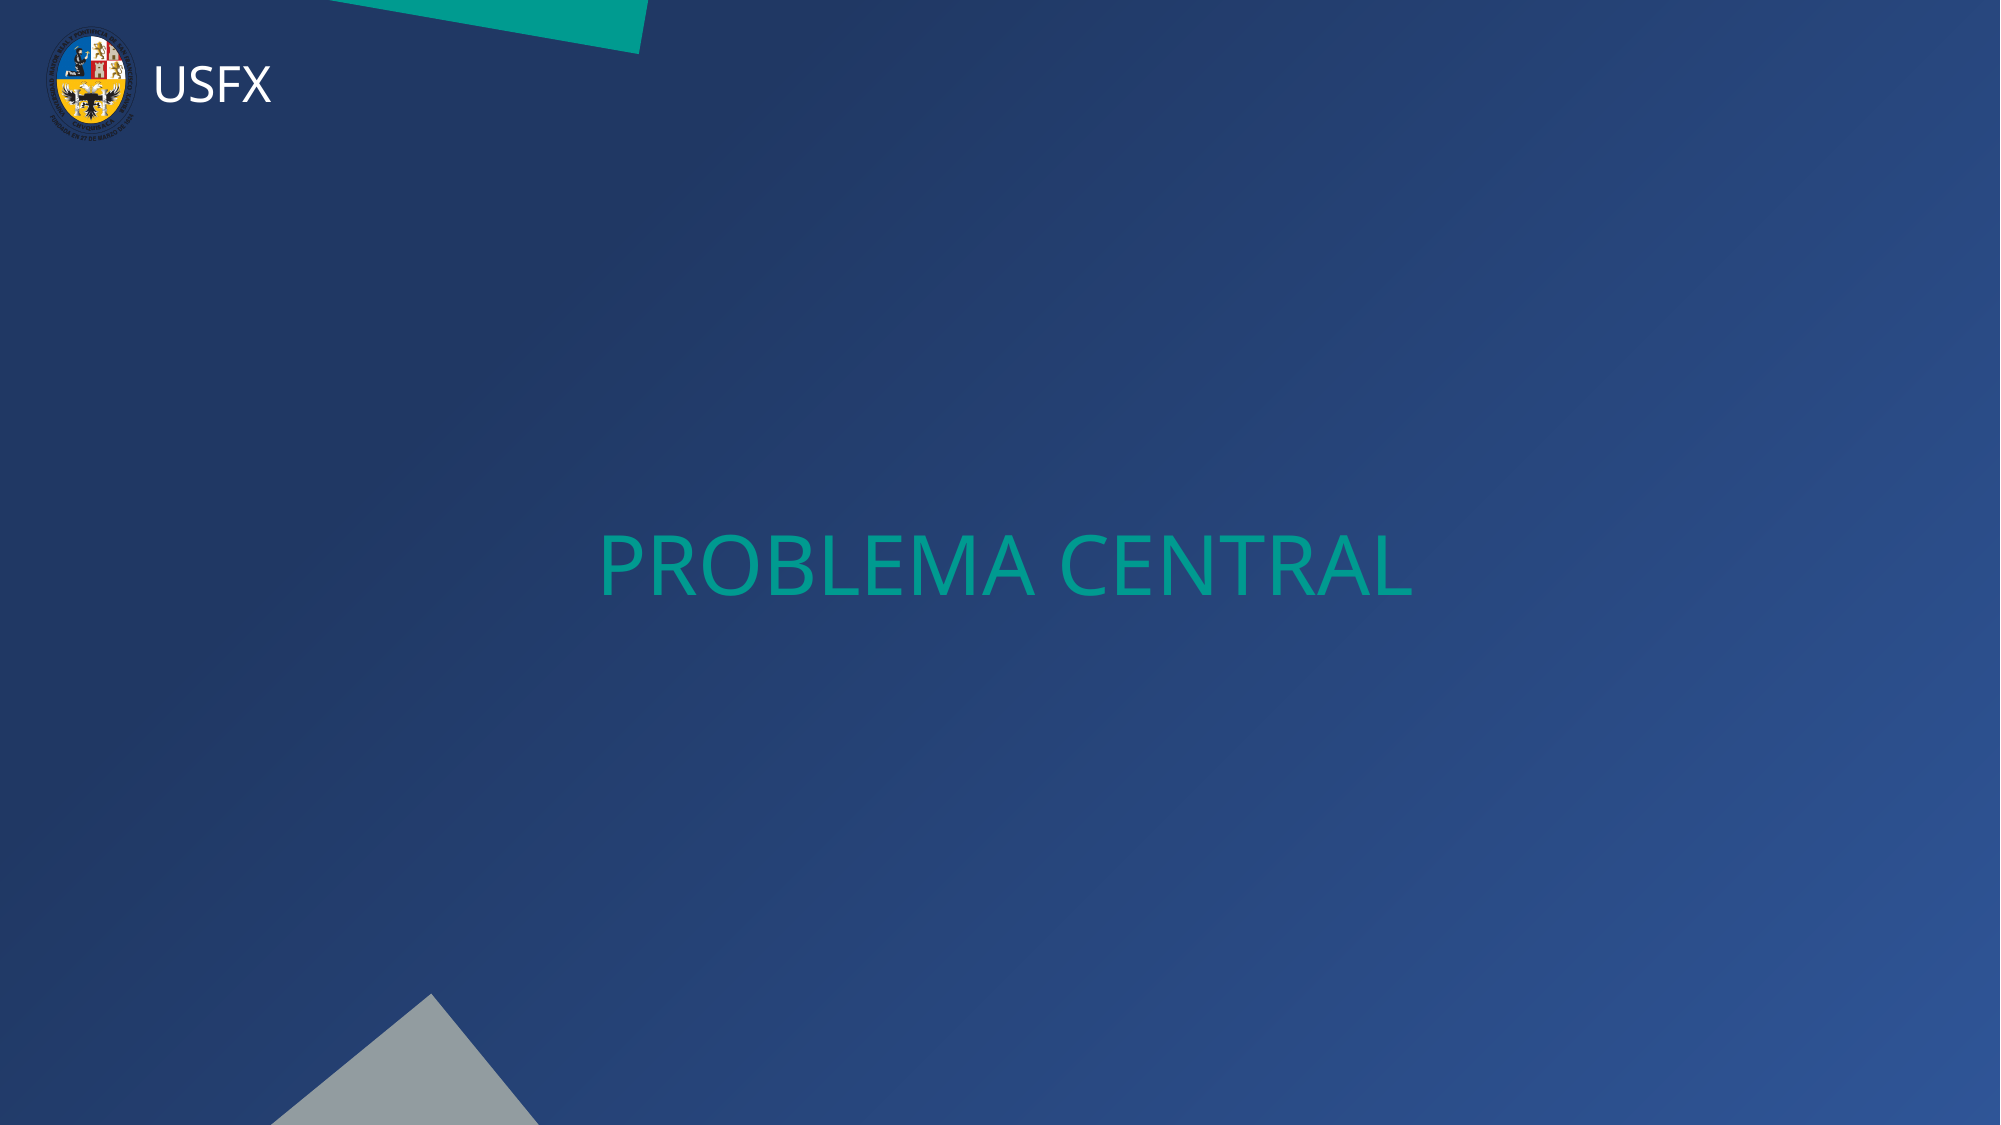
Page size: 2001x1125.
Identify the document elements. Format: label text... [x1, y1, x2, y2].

text_box [322, 0, 650, 56]
picture [45, 23, 139, 143]
text_box USFX [139, 44, 287, 120]
text_box PROBLEMA CENTRAL [581, 504, 1430, 620]
text_box [269, 992, 541, 1125]
